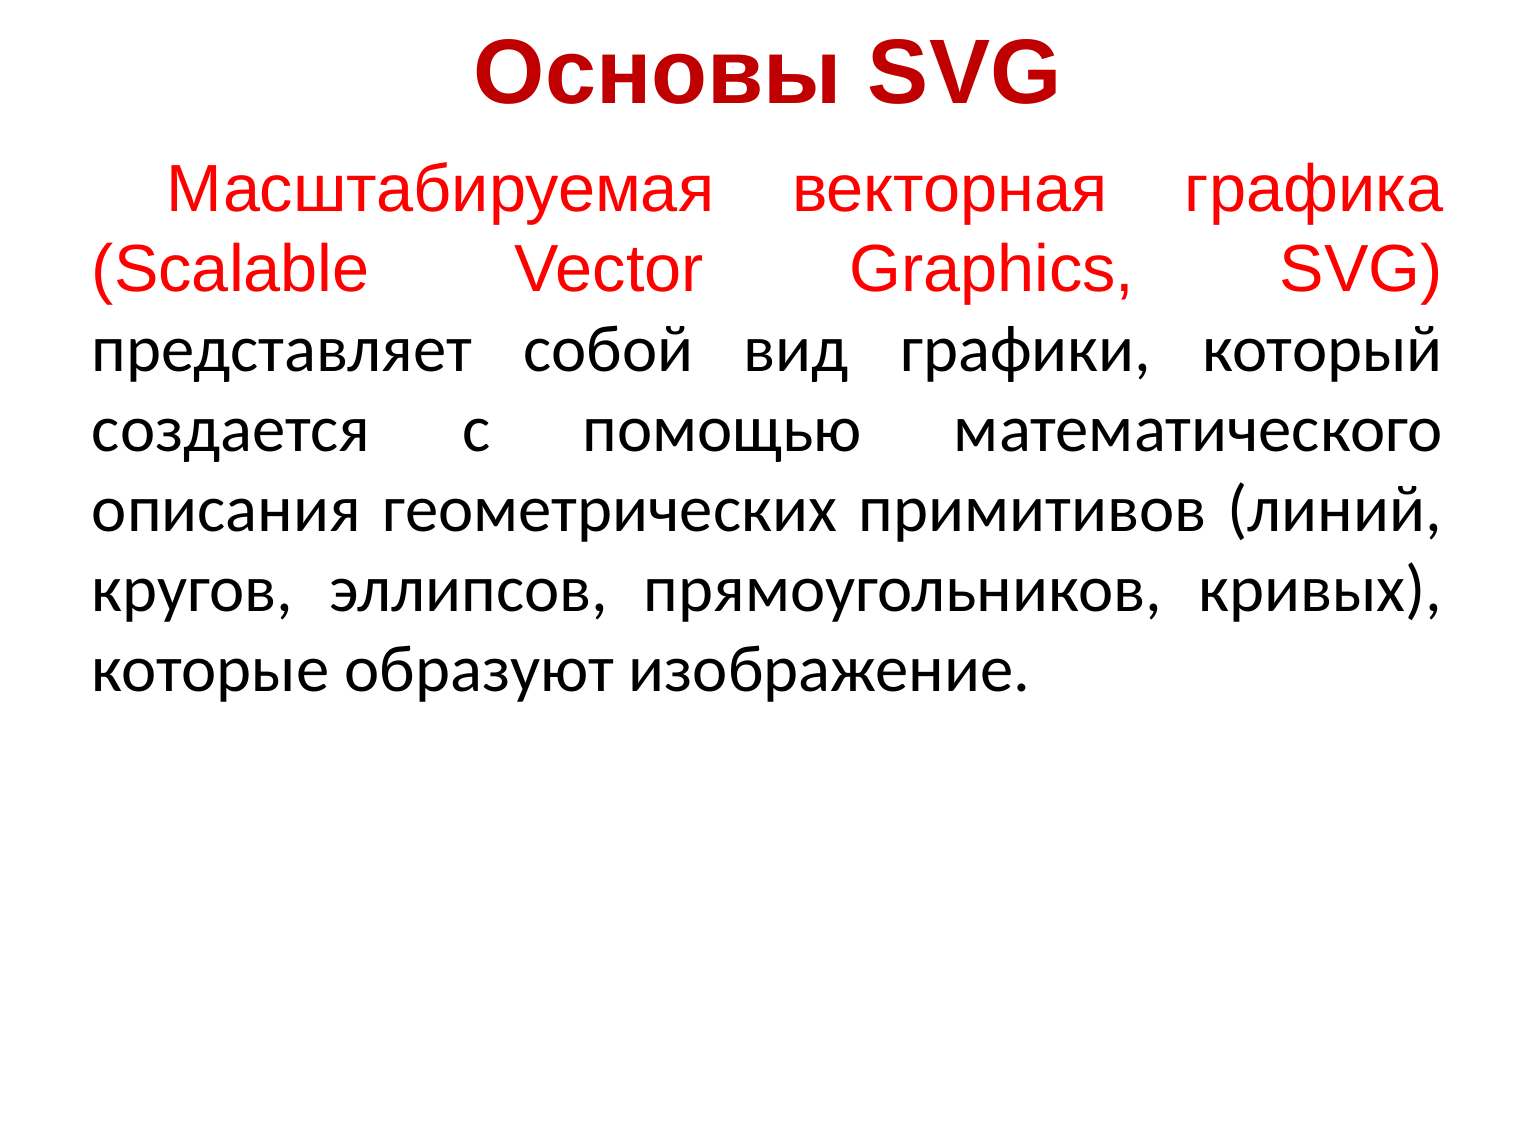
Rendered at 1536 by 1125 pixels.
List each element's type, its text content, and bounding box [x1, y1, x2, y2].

list Масштабируемая векторная графика (Scalable Vector Graphics, SVG) представляет собой вид графики, который создается с помощью математического описания геометрических примитивов (линий, кругов, эллипсов, прямоугольников, кривых), которые образуют изображение. [76, 137, 1459, 740]
title Основы SVG [76, 0, 1459, 137]
